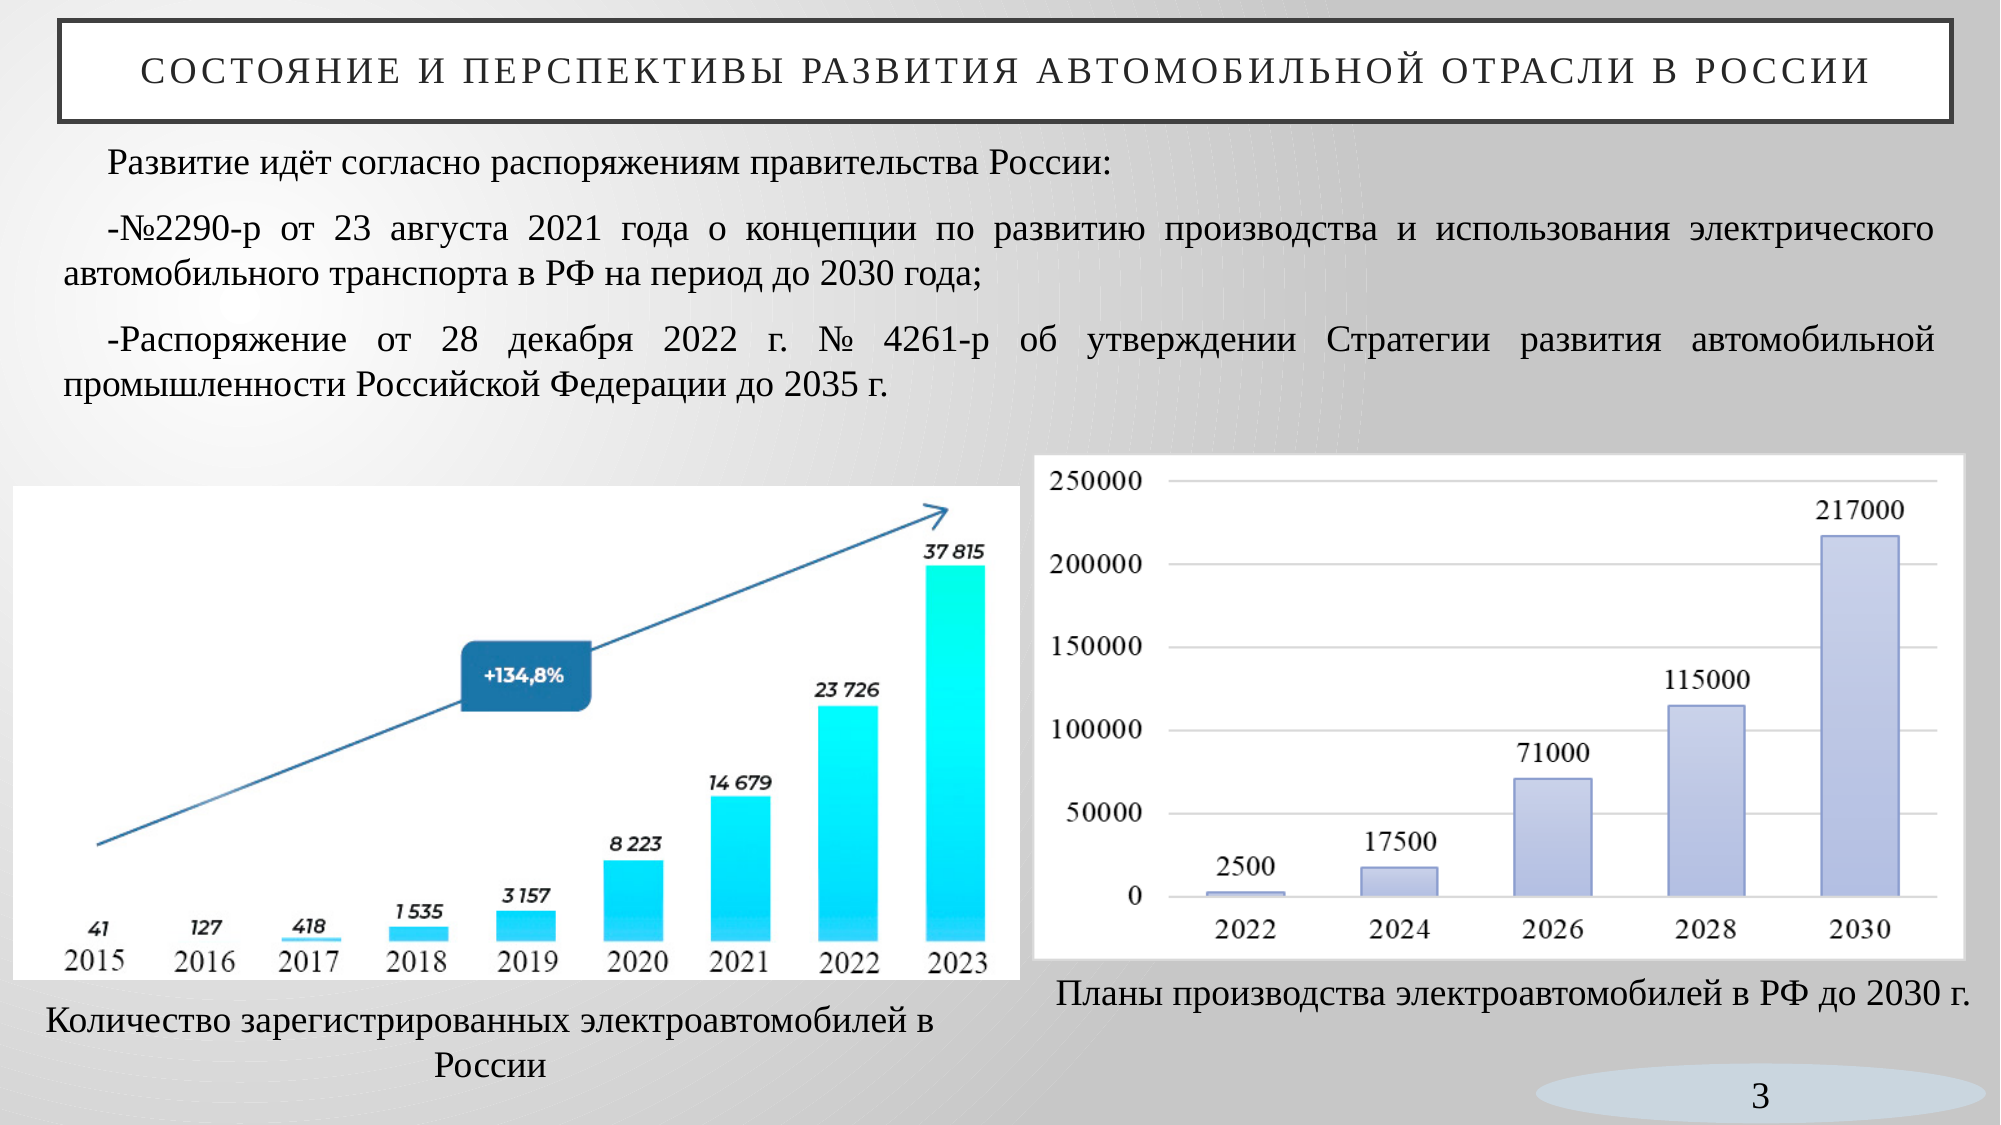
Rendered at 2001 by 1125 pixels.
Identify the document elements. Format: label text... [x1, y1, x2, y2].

text_box Планы производства электроавтомобилей в РФ до 2030 г. [1019, 961, 2000, 1021]
text_box Количество зарегистрированных электроавтомобилей в России [0, 987, 991, 1093]
picture [1032, 453, 1966, 962]
slide_number 3 [1535, 1063, 1986, 1124]
title Состояние и перспективы развития автомобильной отрасли в России [57, 18, 1954, 124]
list Развитие идёт согласно распоряжениям правительства России: -№2290-р от 23 августа 2021 года о концепции по развитию производства и использования электрического автомобильного транспорта в РФ на период до 2030 года; -Распоряжение от 28 декабря 2022 г. № 4261-р об утверждении Стратегии развития автомобильной промышленности Российской Федерации до 2035 г. [48, 129, 1952, 450]
picture [13, 486, 1020, 980]
